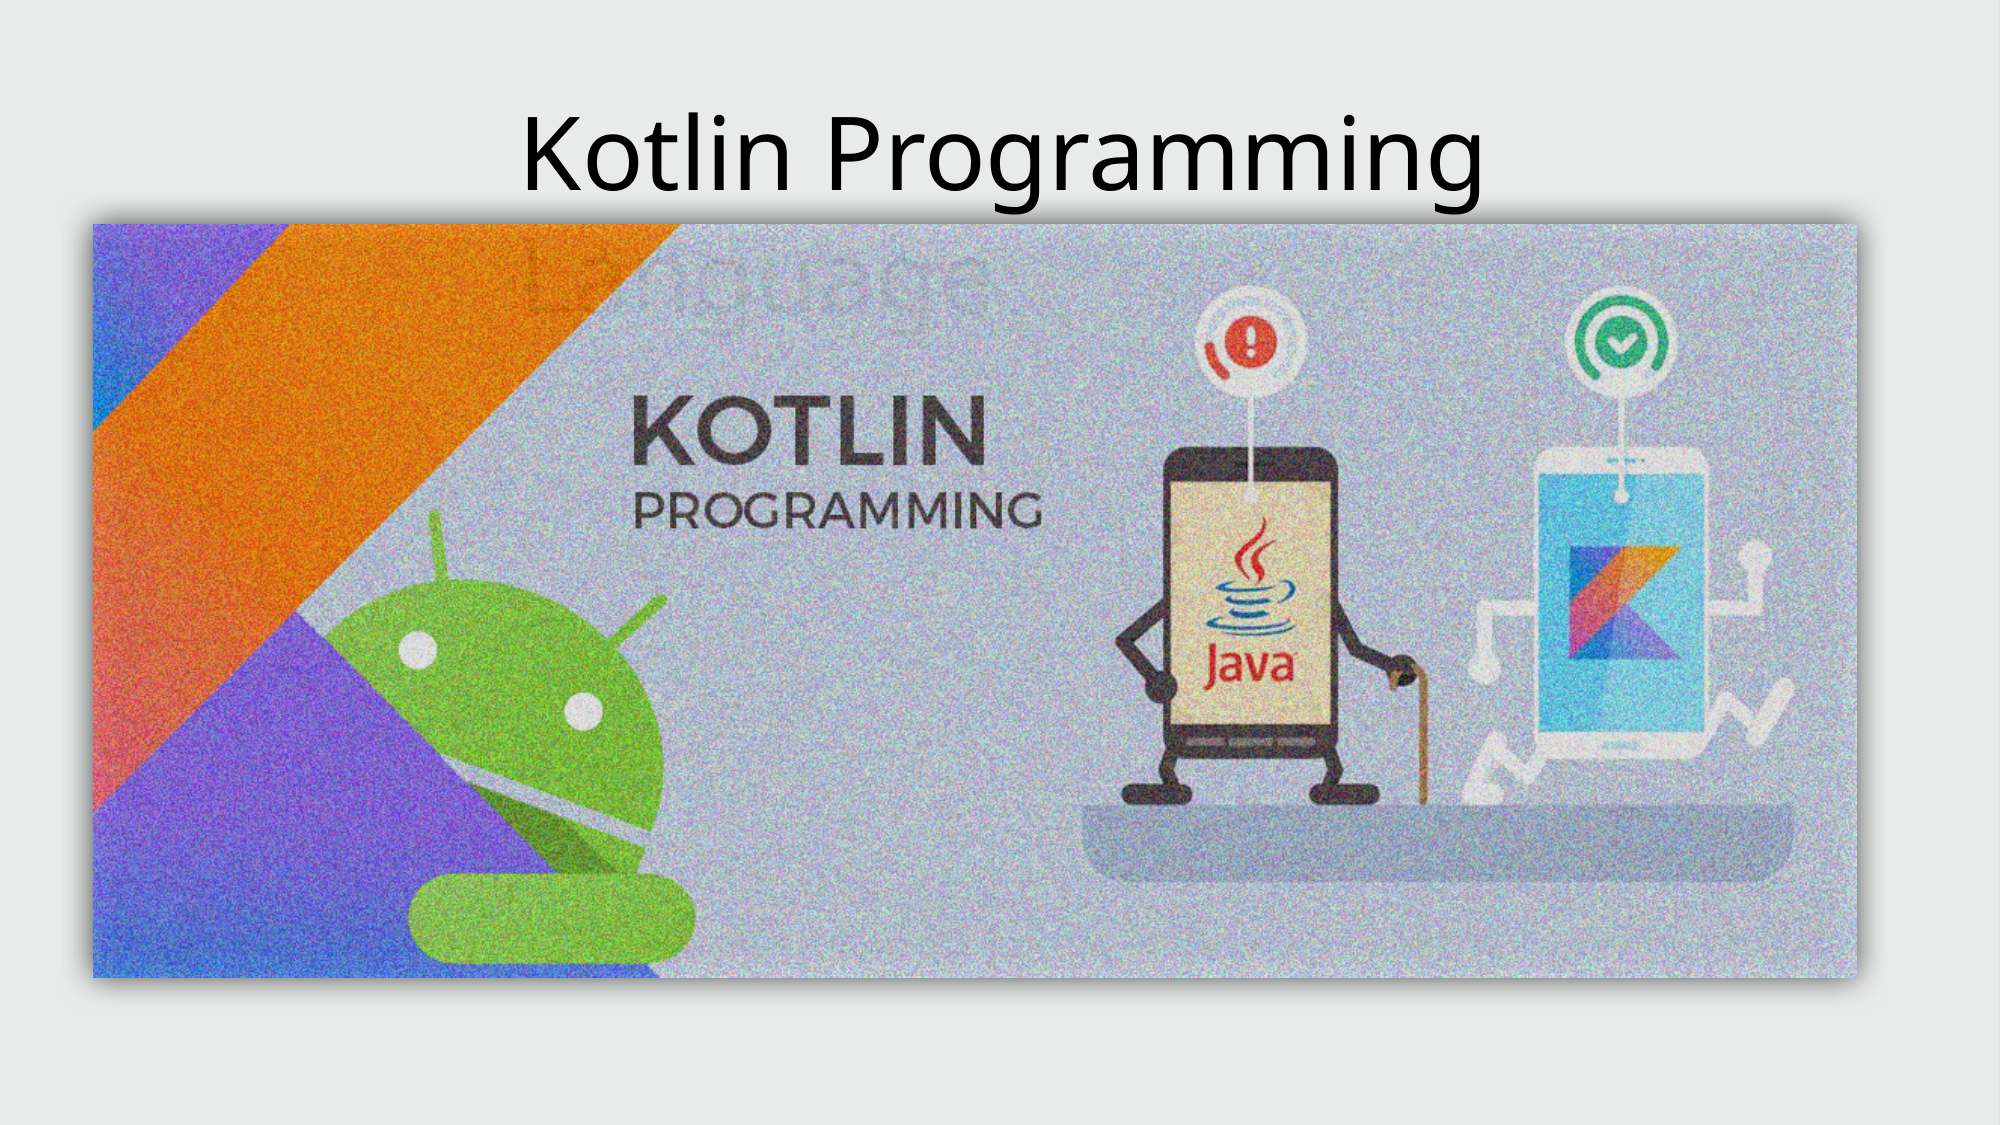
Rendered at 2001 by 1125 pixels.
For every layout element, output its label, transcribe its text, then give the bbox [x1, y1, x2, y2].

text_box [0, 0, 2000, 1125]
title Kotlin Programming Language [503, 81, 1556, 198]
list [93, 224, 1857, 978]
